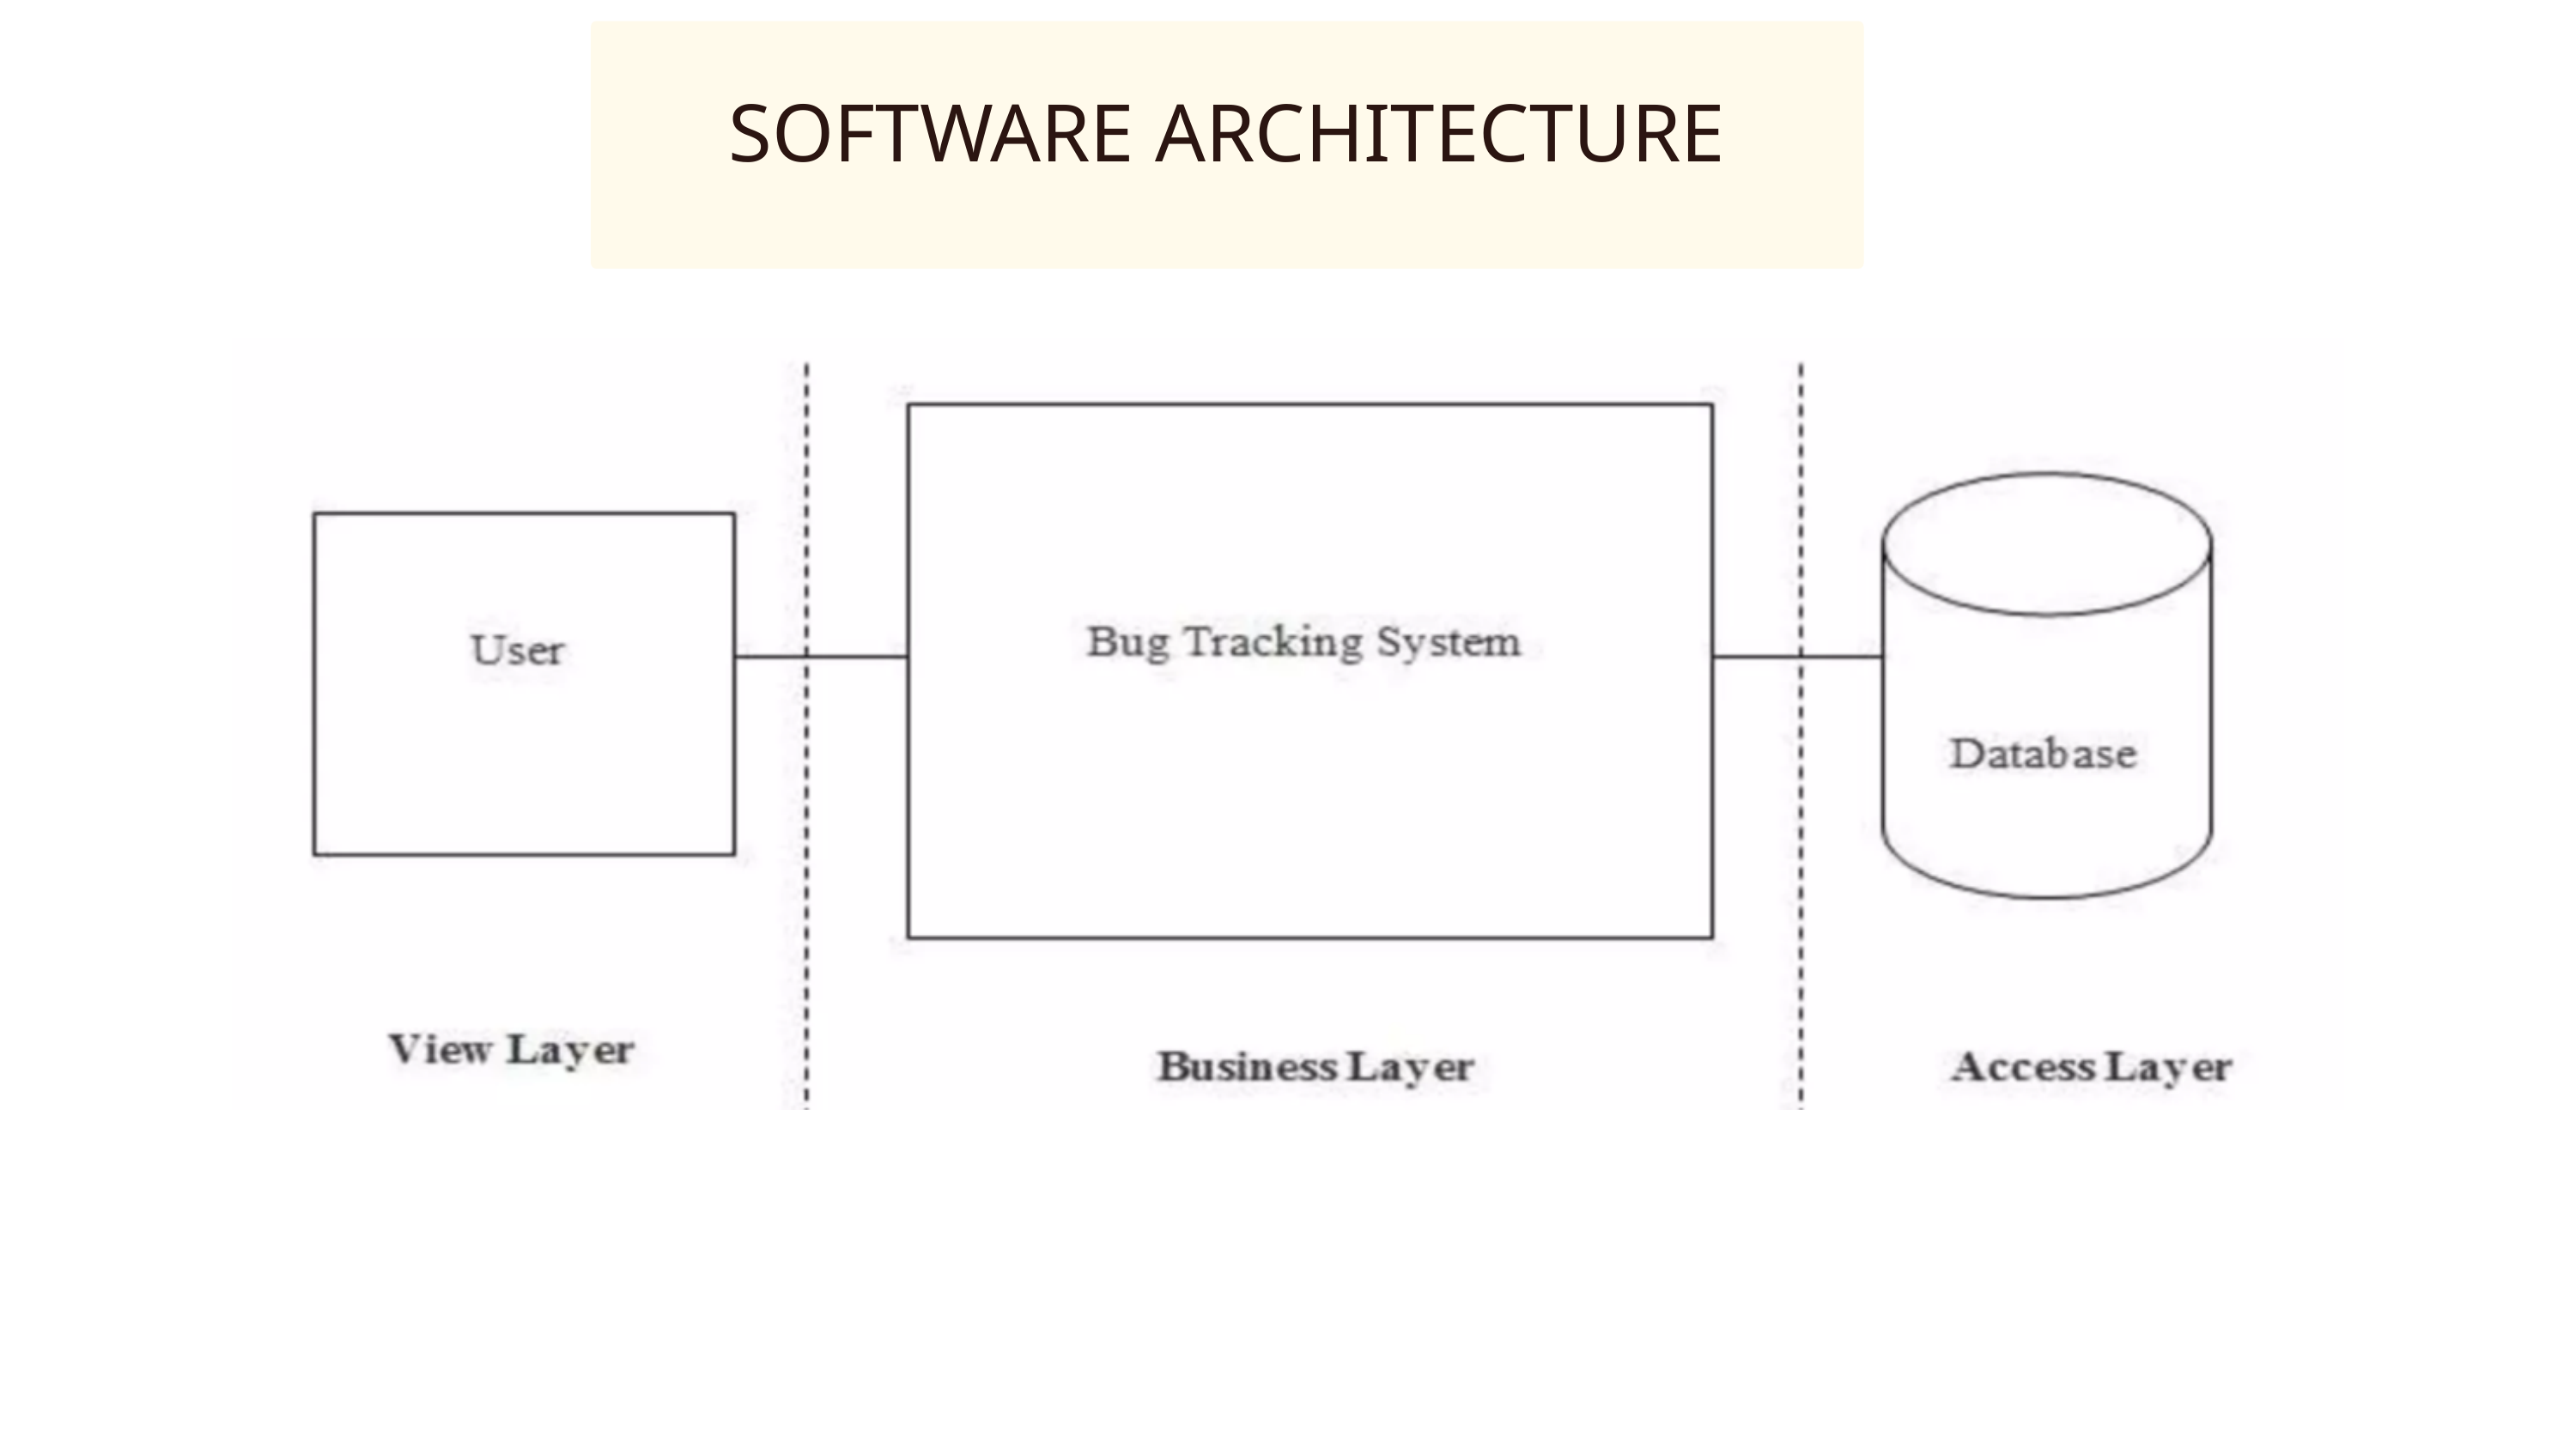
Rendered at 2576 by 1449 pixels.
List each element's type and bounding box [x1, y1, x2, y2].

text_box [590, 21, 1864, 270]
text_box [232, 338, 2344, 1110]
